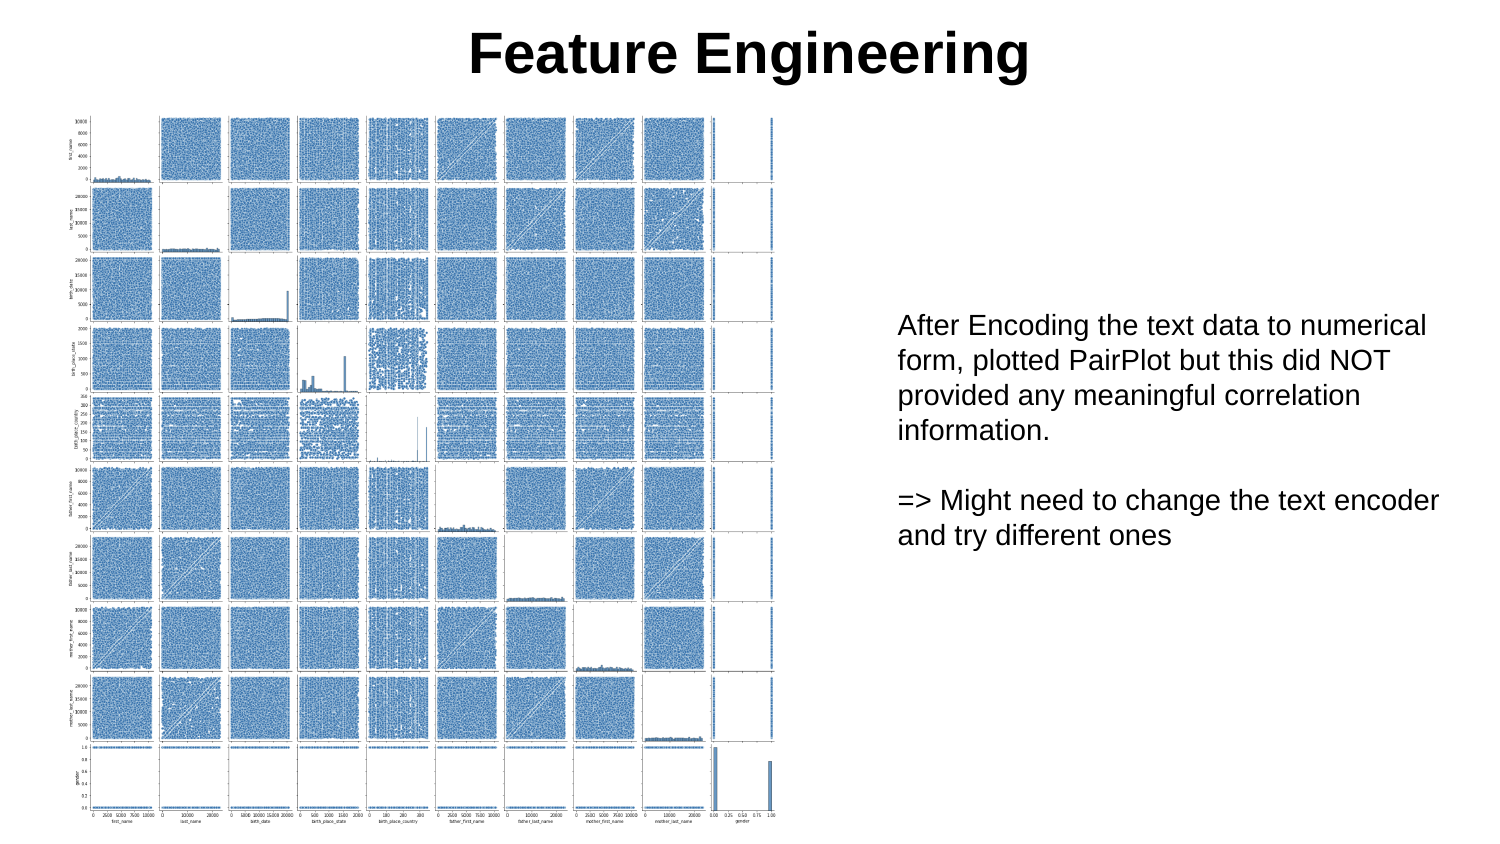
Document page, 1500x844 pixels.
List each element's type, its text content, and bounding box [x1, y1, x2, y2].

text_box Feature Engineering [380, 0, 1120, 100]
picture [55, 100, 787, 835]
text_box After Encoding the text data to numerical form, plotted PairPlot but this did NOT provided any meaningful correlation information. => Might need to change the text encoder and try different ones [882, 291, 1462, 566]
